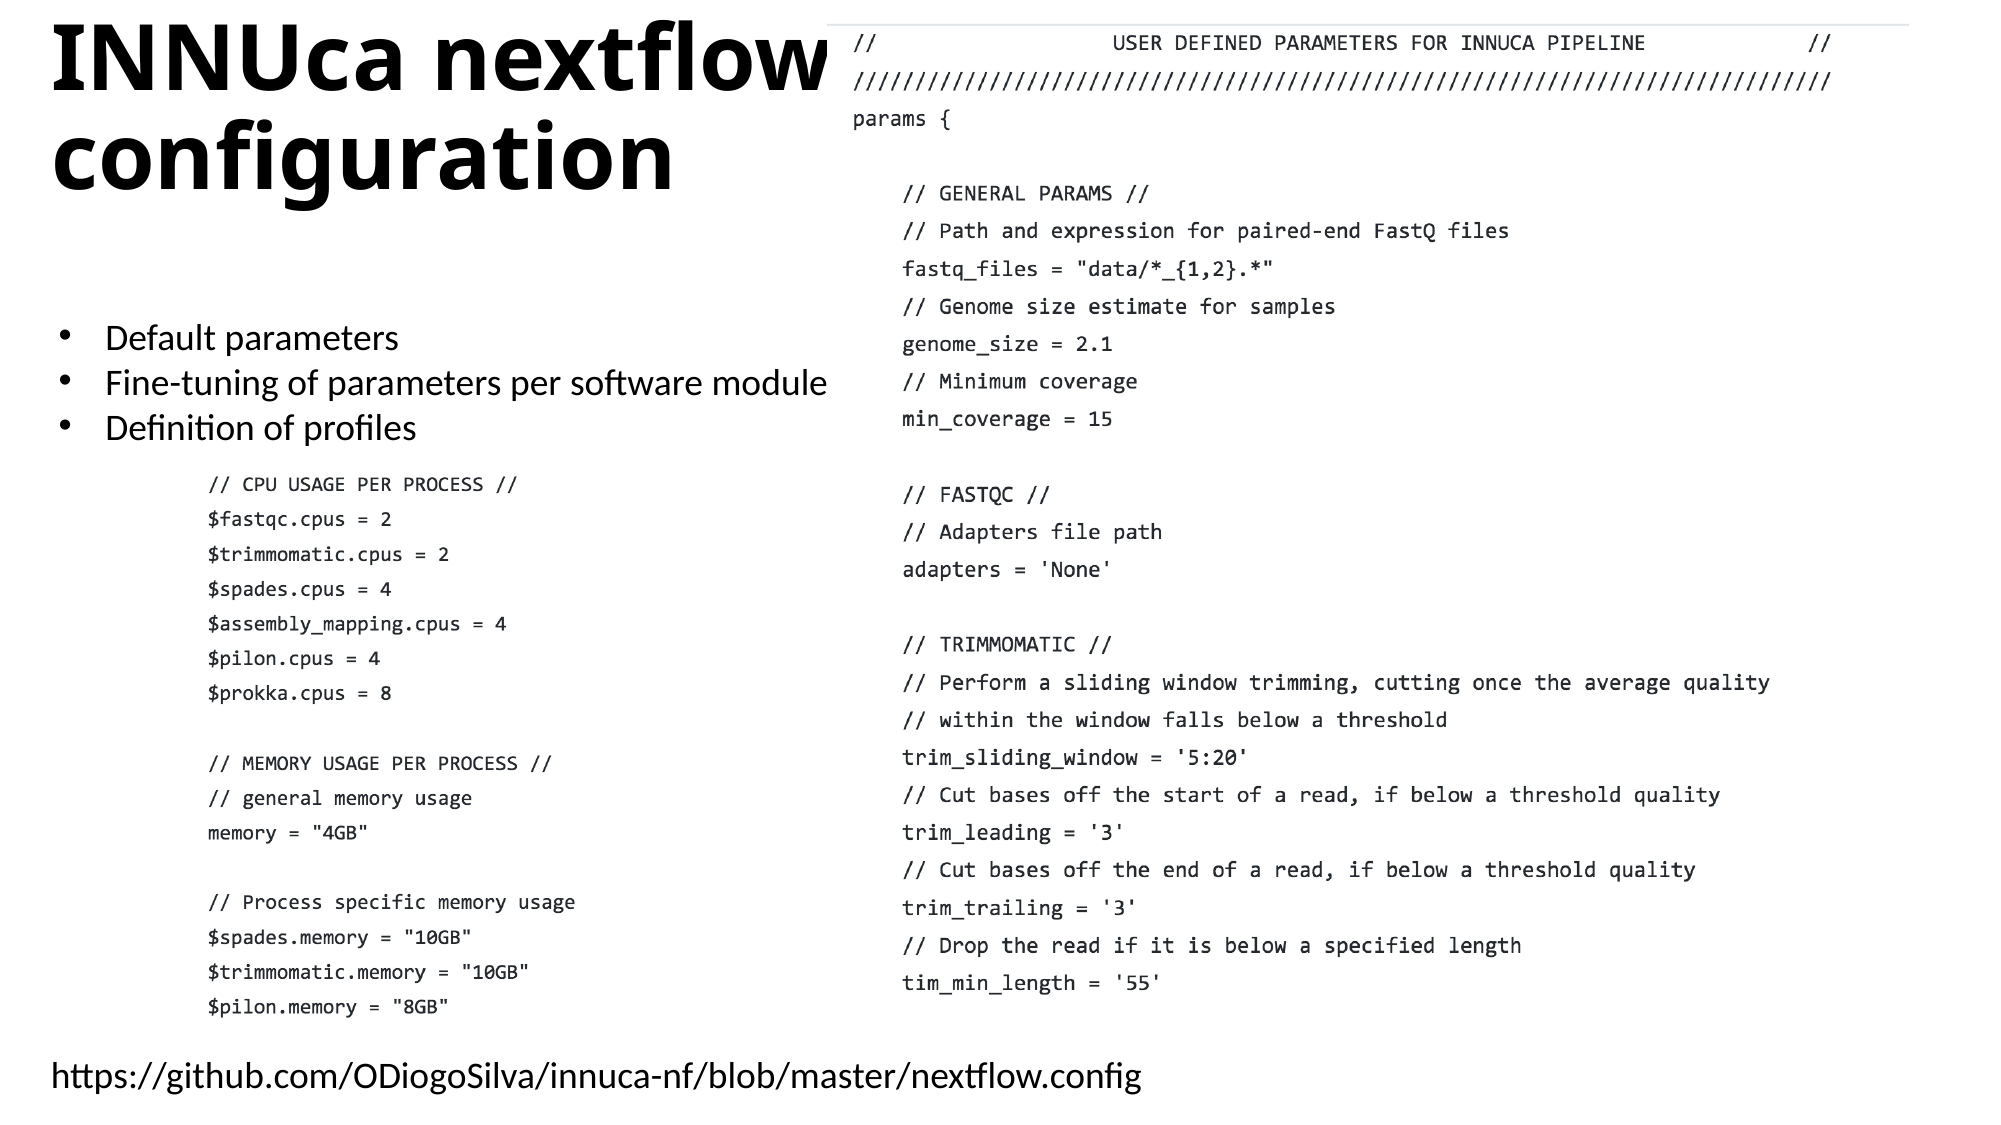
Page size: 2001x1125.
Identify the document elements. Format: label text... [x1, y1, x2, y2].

picture [827, 23, 1909, 1023]
text_box INNUca nextflow : configuration [36, 1, 1761, 219]
text_box Default parameters Fine-tuning of parameters per software module Definition of profiles [43, 305, 827, 455]
text_box https://github.com/ODiogoSilva/innuca-nf/blob/master/nextflow.config [36, 1043, 1407, 1103]
picture [124, 446, 722, 1044]
